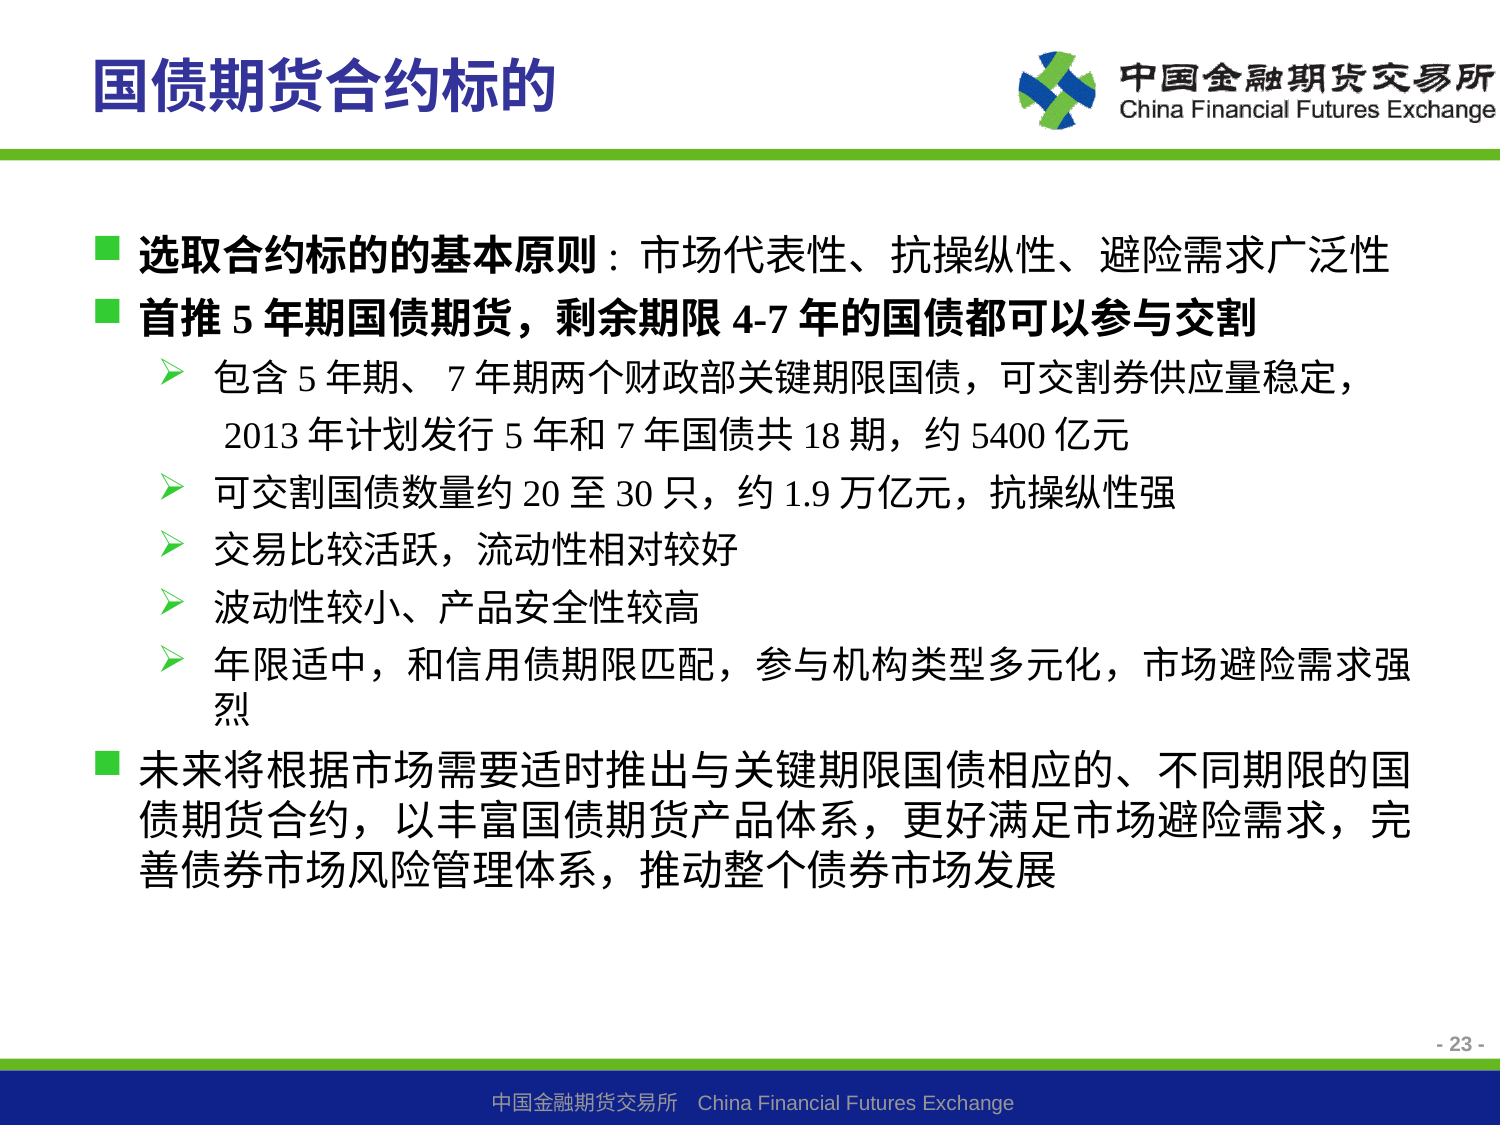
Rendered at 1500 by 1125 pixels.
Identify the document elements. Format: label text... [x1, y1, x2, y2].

picture [1117, 42, 1500, 138]
title 国债期货合约标的 [76, 31, 1117, 138]
list 选取合约标的的基本原则: 市场代表性、抗操纵性、避险需求广泛性 首推5年期国债期货，剩余期限4-7年的国债都可以参与交割 包含5年期、7年期两个财政部关键期限国债，可交割券供应量稳定， 2013年计划发行5年和7年国债共18期，约5400亿元 可交割国债数量约20至30只，约1.9万亿元，抗操纵性强 交易比较活跃，流动性相对较好 波动性较小、产品安全性较高 年限适中，和信用债期限匹配，参与机构类型多元化，市场避险需求强烈 未来将根据市场需要适时推出与关键期限国债相应的、不同期限的国债期货合约，以丰富国债期货产品体系，更好满足市场避险需求，完善债券市场风险管理体系，推动整个债券市场发展 [76, 196, 1427, 1024]
slide_number - 23 - [1204, 1022, 1500, 1078]
